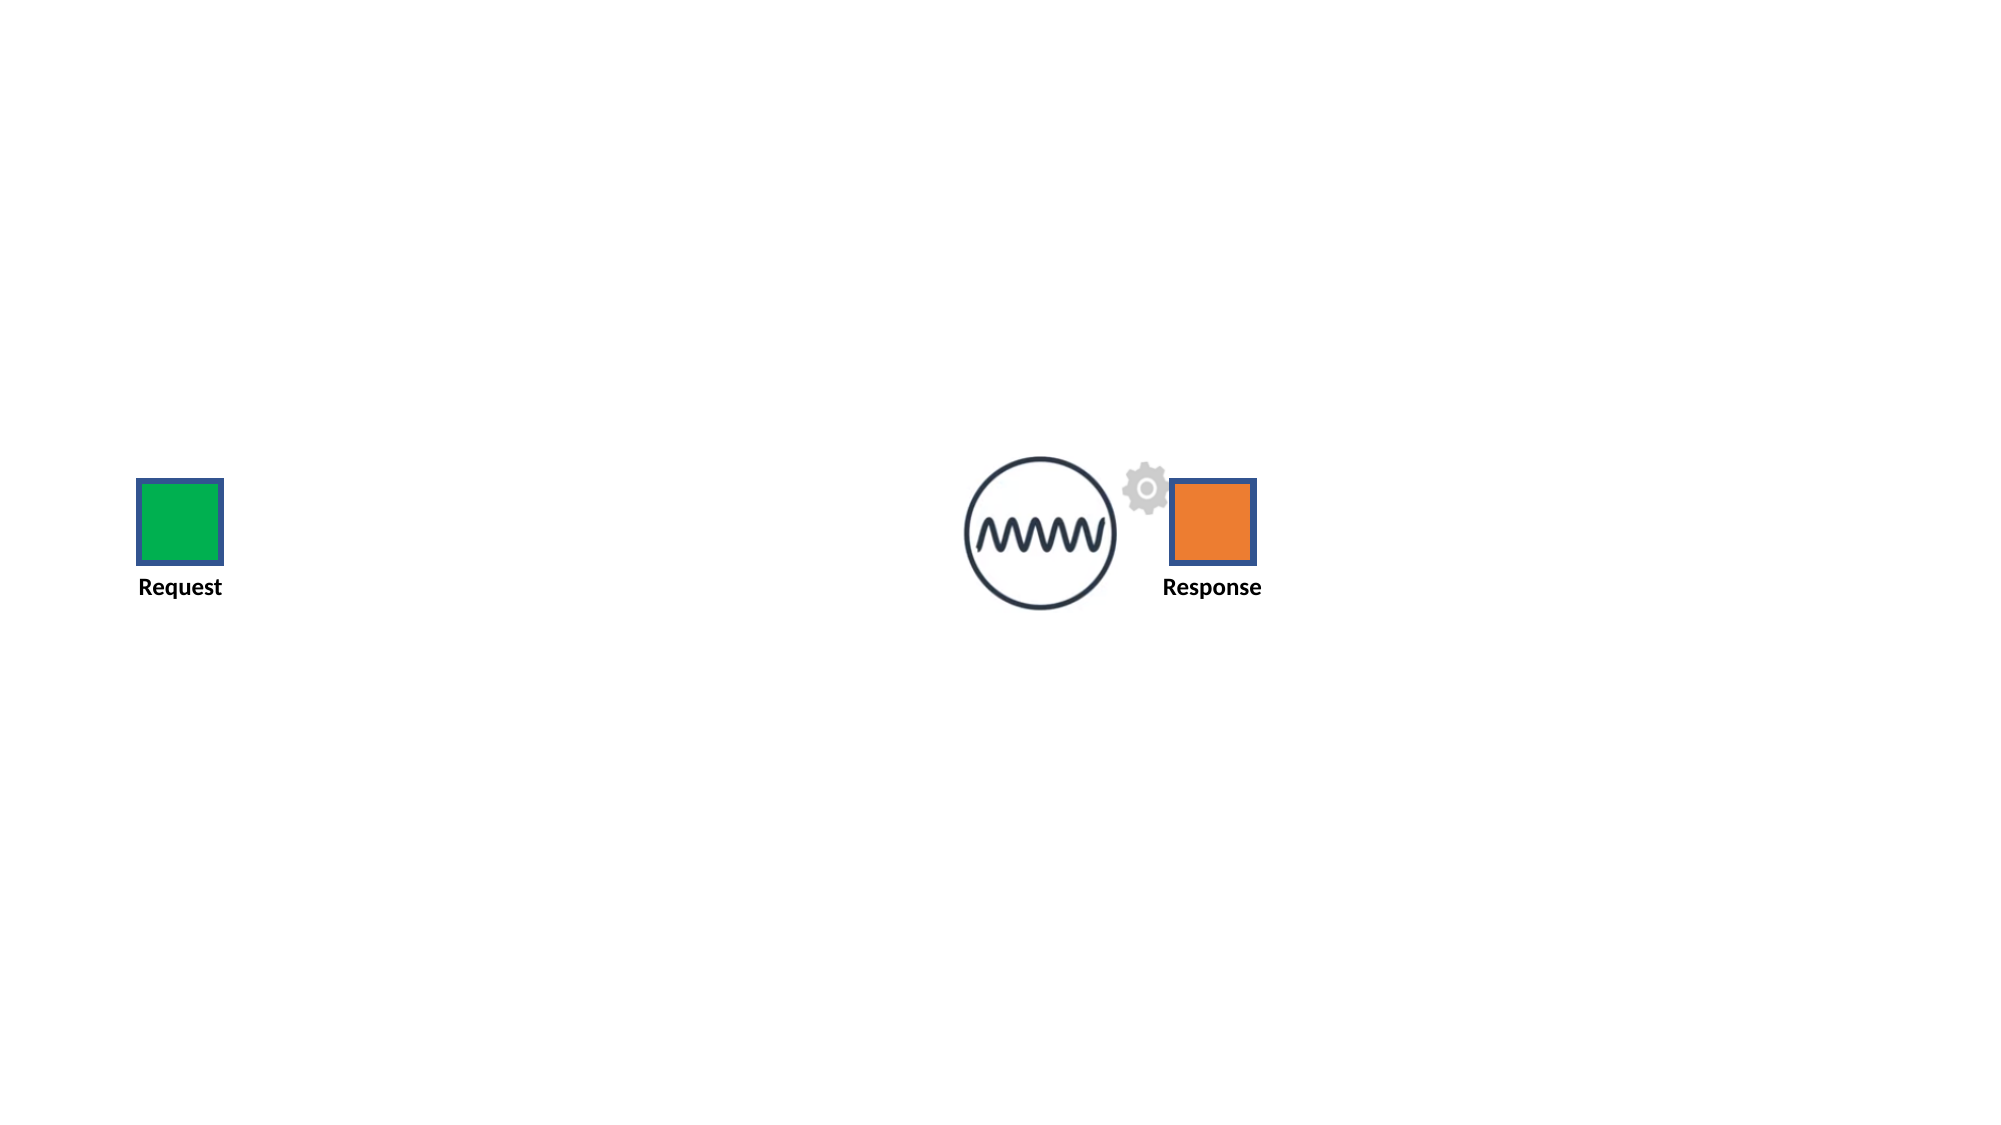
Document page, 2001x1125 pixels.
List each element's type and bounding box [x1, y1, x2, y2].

picture [962, 456, 1118, 613]
text_box [1118, 455, 1177, 522]
text_box [123, 481, 239, 609]
text_box [1147, 481, 1278, 609]
